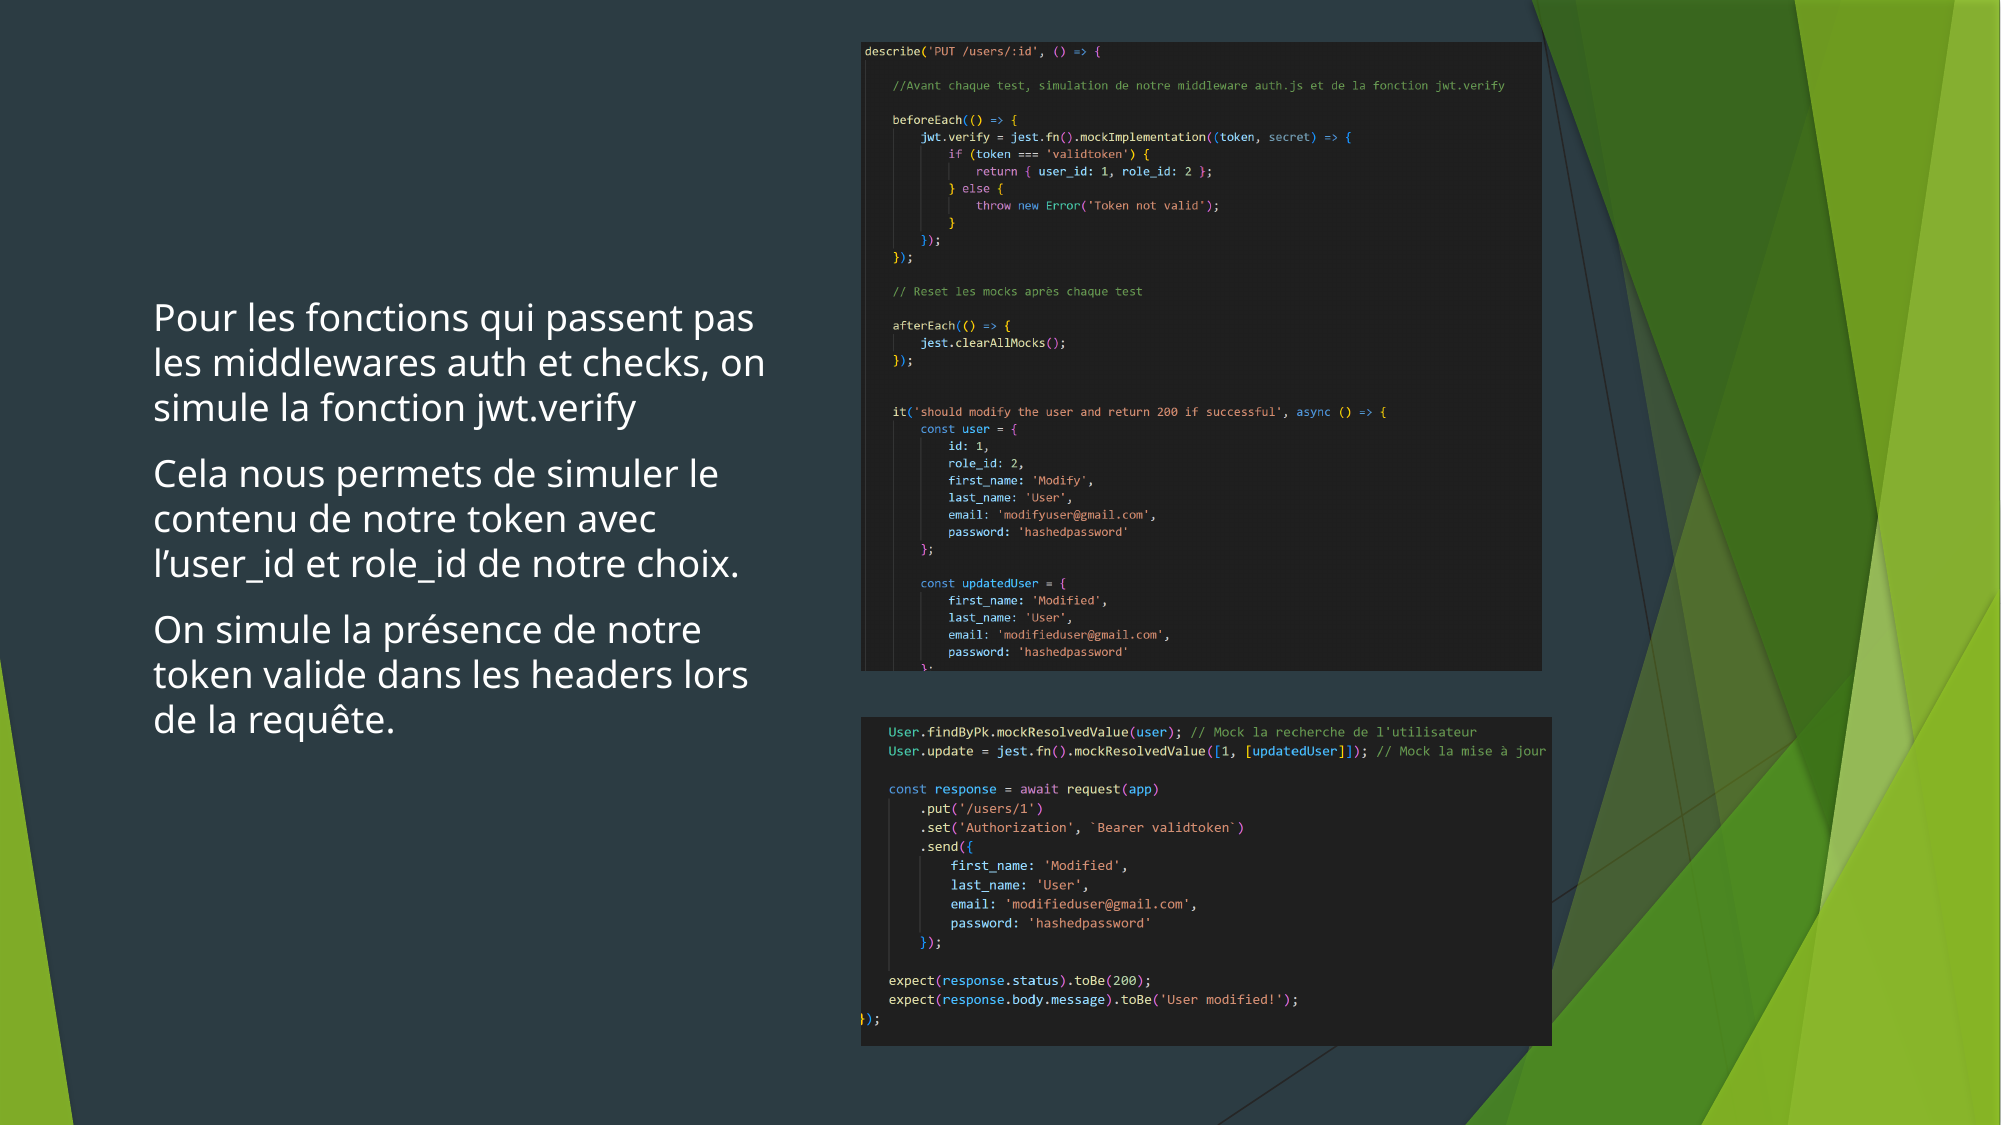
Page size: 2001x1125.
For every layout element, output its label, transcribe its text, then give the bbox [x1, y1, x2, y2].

picture [861, 716, 1552, 1047]
list Pour les fonctions qui passent pas les middlewares auth et checks, on simule la fonction jwt.verify Cela nous permets de simuler le contenu de notre token avec l’user_id et role_id de notre choix. On simule la présence de notre token valide dans les headers lors de la requête. [138, 286, 807, 1125]
picture [861, 41, 1543, 672]
